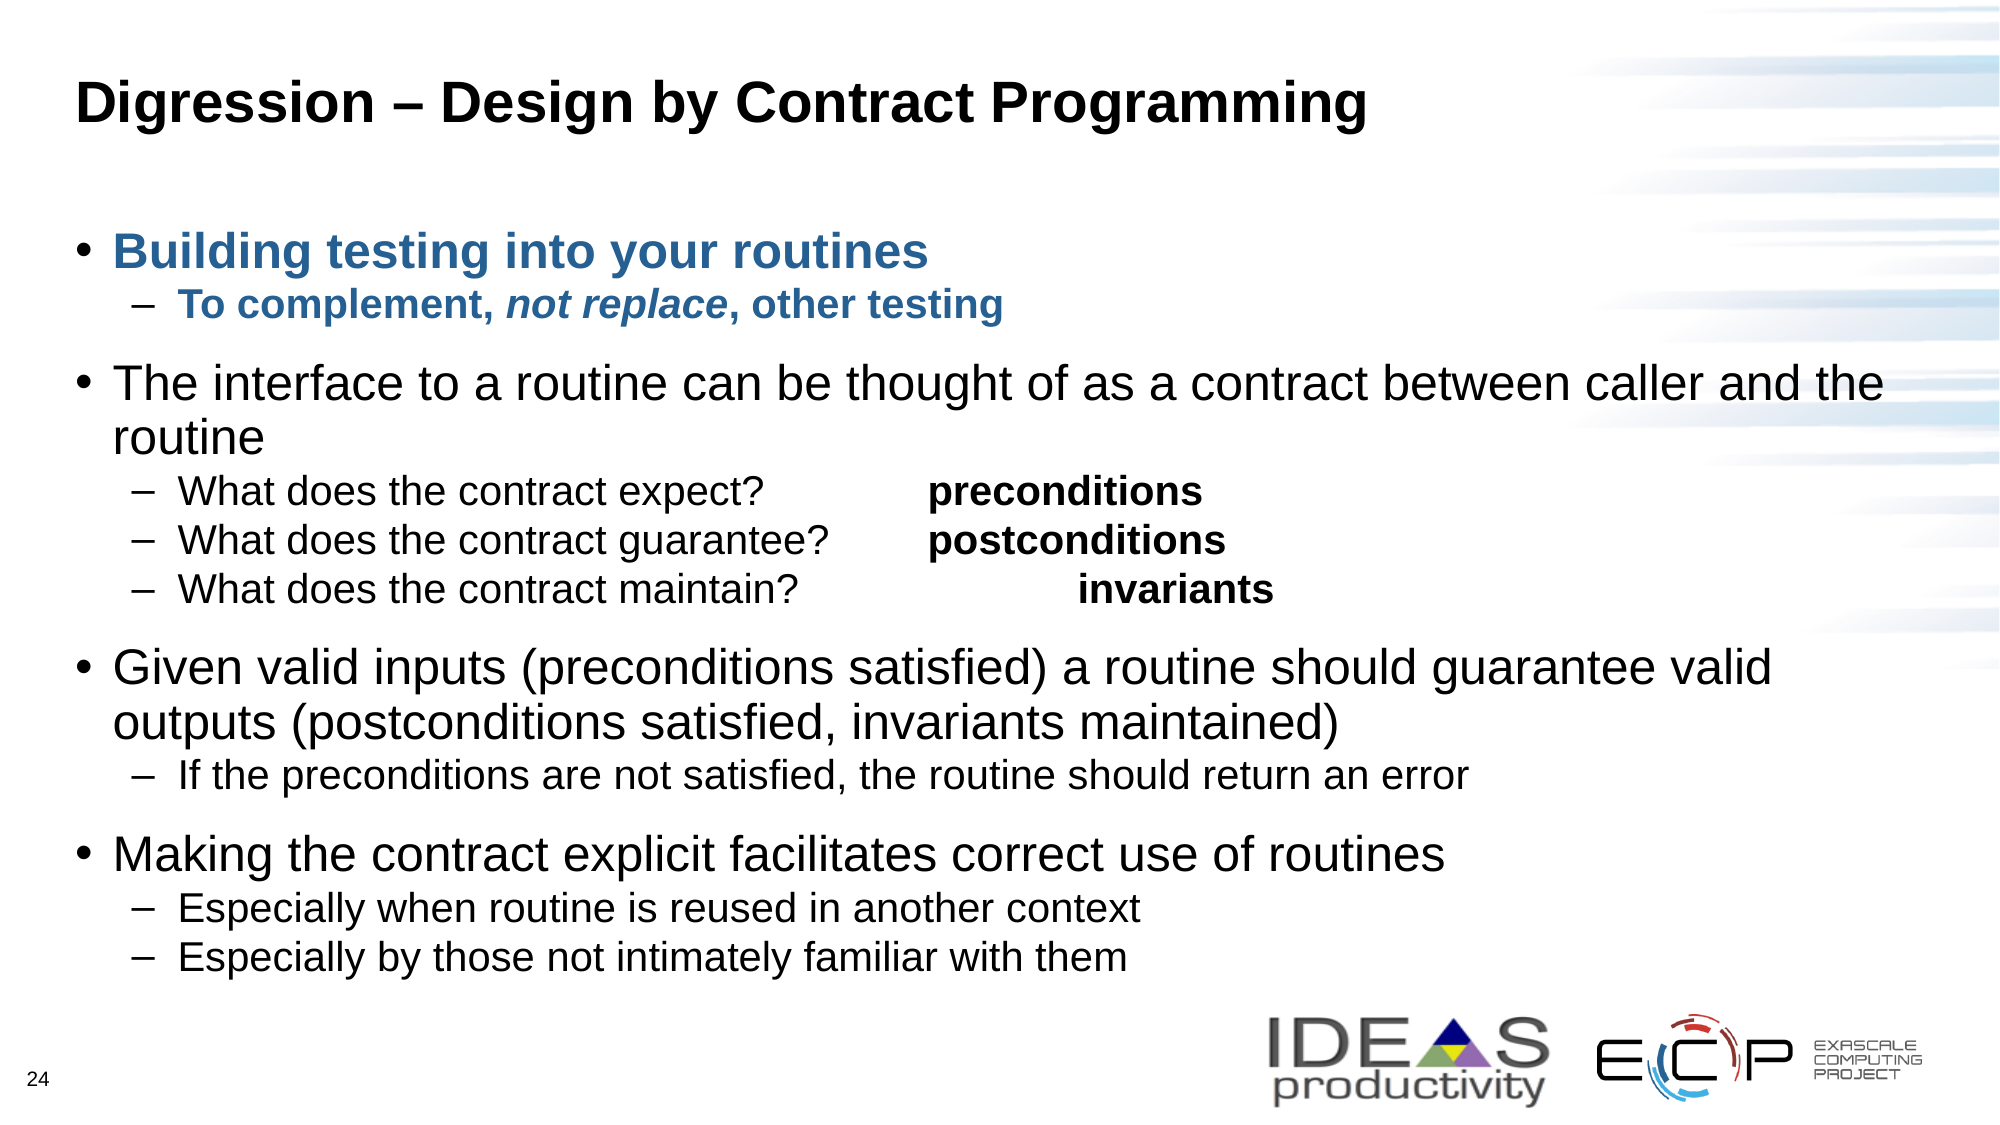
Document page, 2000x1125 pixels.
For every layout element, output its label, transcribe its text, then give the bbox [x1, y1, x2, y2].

title Digression – Design by Contract Programming [59, 67, 1926, 217]
picture [1531, 0, 2000, 669]
picture [1257, 1009, 1560, 1115]
picture [1597, 1014, 1922, 1102]
list Building testing into your routines To complement, not replace, other testing The interface to a routine can be thought of as a contract between caller and the routine What does the contract expect? preconditions What does the contract guarantee? postconditions What does the contract maintain? invariants Given valid inputs (preconditions satisfied) a routine should guarantee valid outputs (postconditions satisfied, invariants maintained) If the preconditions are not satisfied, the routine should return an error Making the contract explicit facilitates correct use of routines Especially when routine is reused in another context Especially by those not intimately familiar with them [59, 217, 1926, 882]
